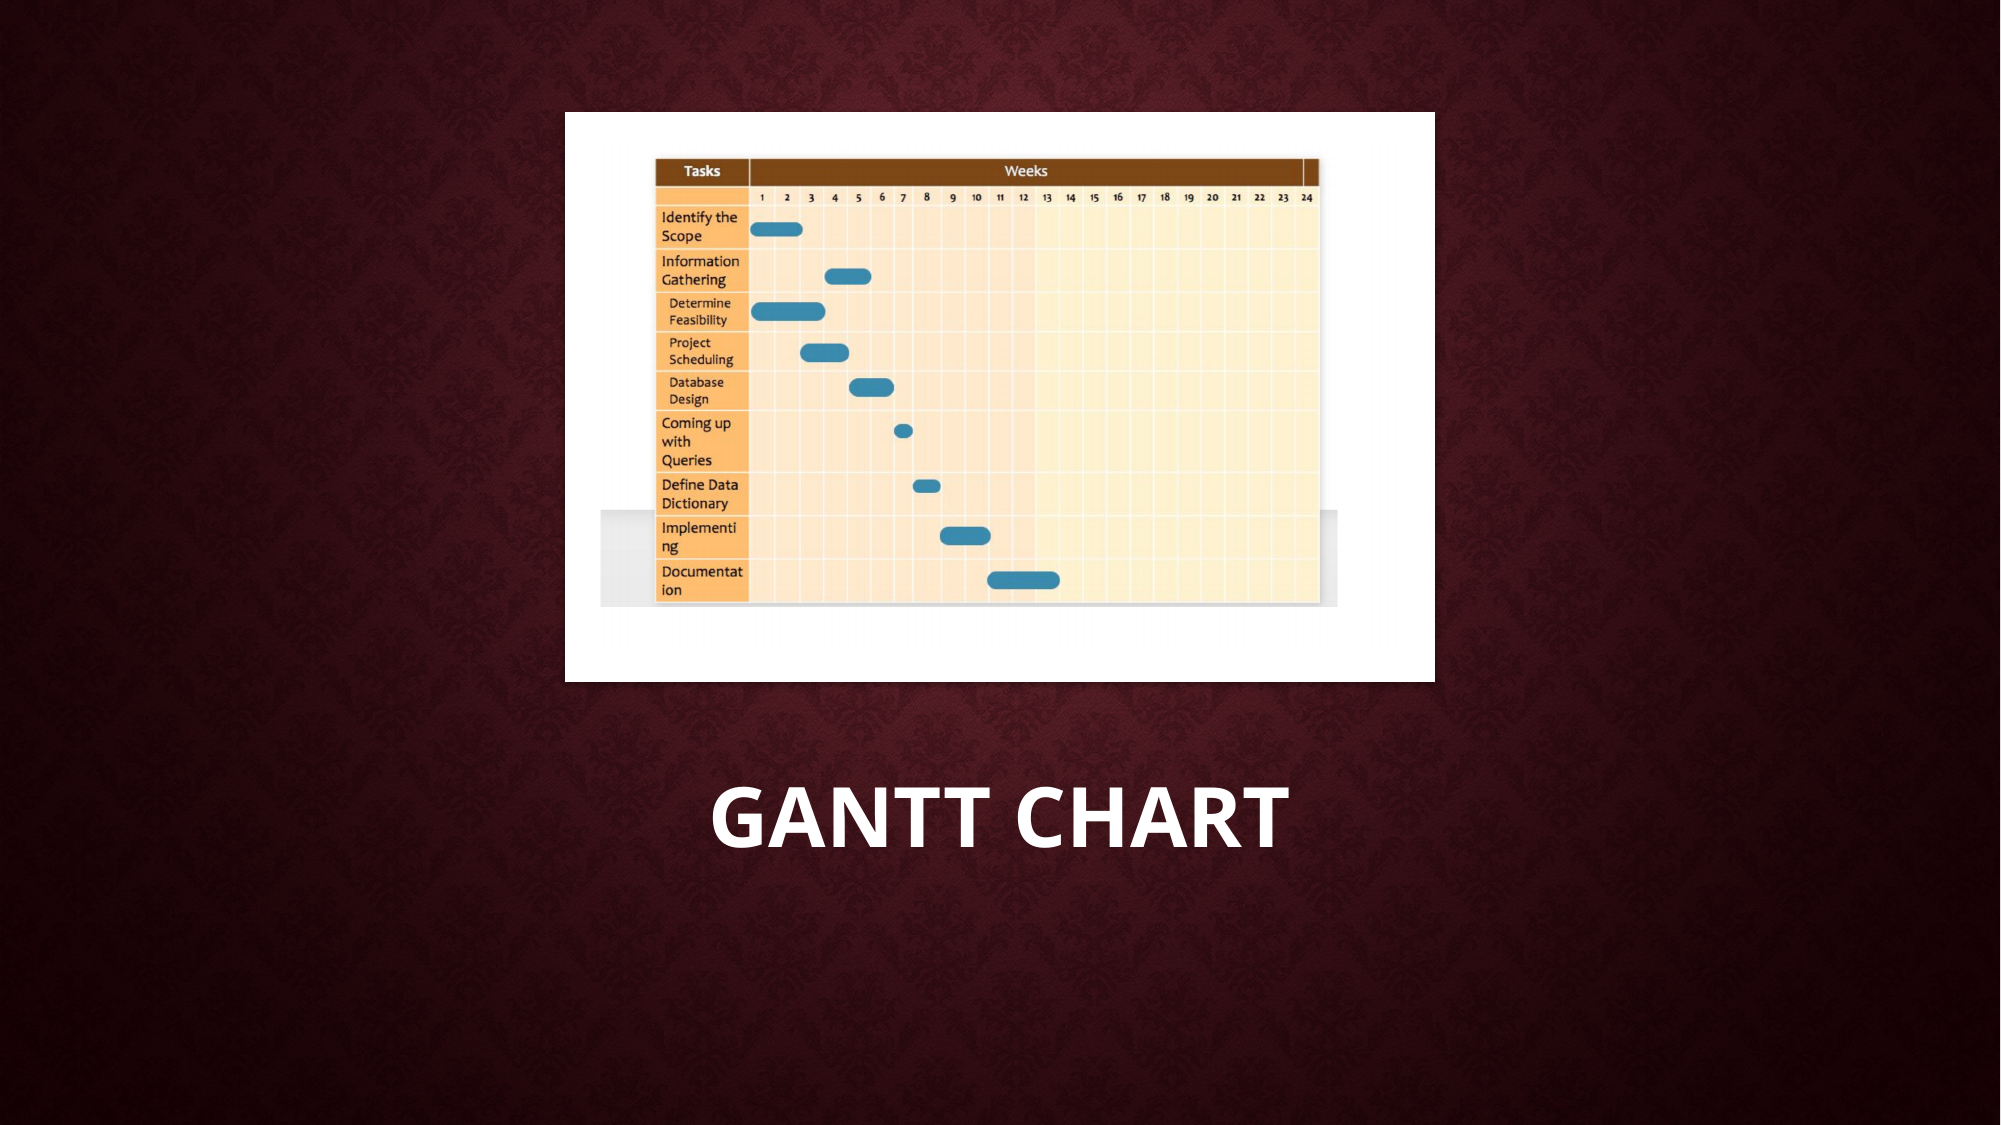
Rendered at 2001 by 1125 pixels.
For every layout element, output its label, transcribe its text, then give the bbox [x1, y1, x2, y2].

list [595, 142, 1405, 652]
title GANTT CHART [139, 664, 1861, 873]
